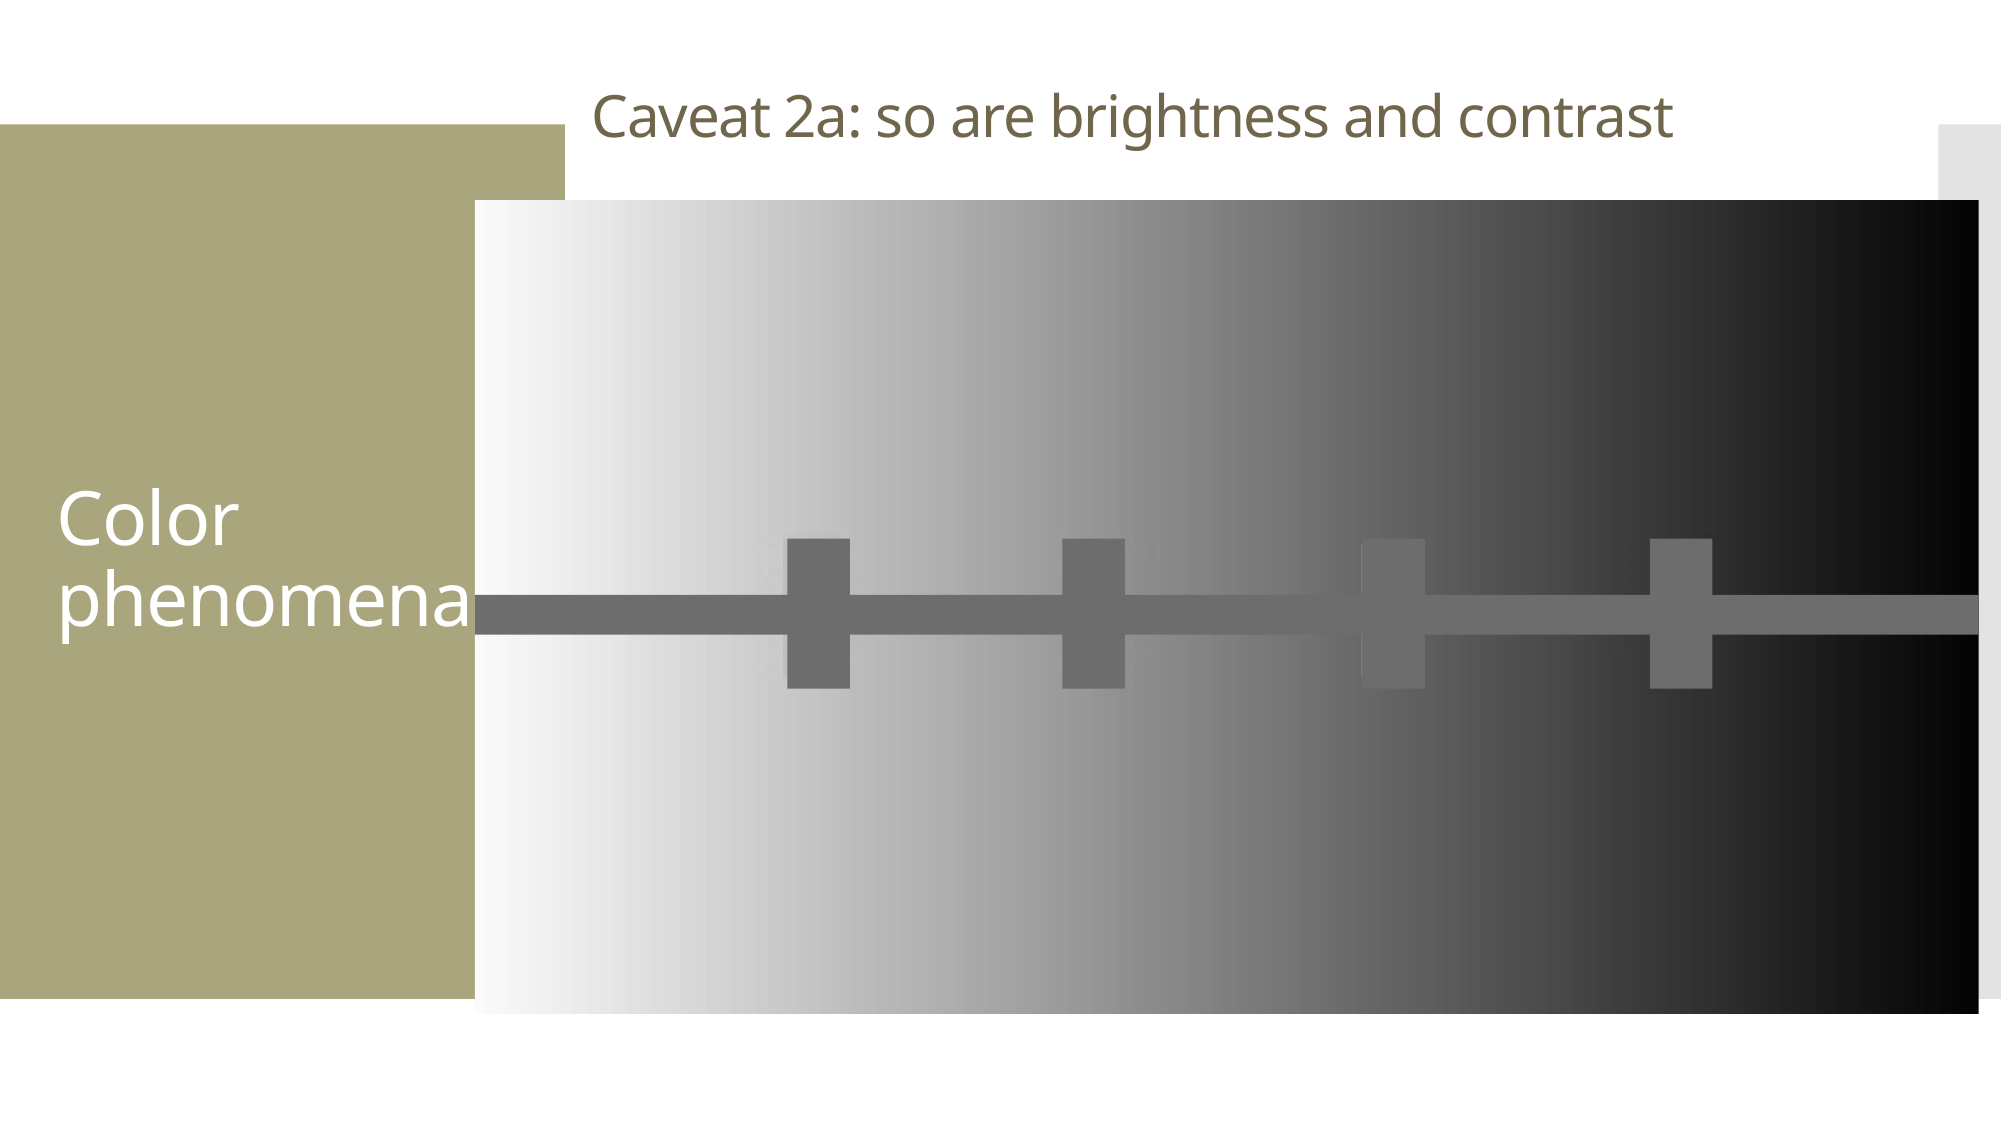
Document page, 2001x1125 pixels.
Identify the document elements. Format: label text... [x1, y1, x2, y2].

text_box Color phenomena [41, 184, 525, 940]
title Caveat 2a: so are brightness and contrast [576, 37, 1927, 199]
picture [474, 199, 1979, 1014]
